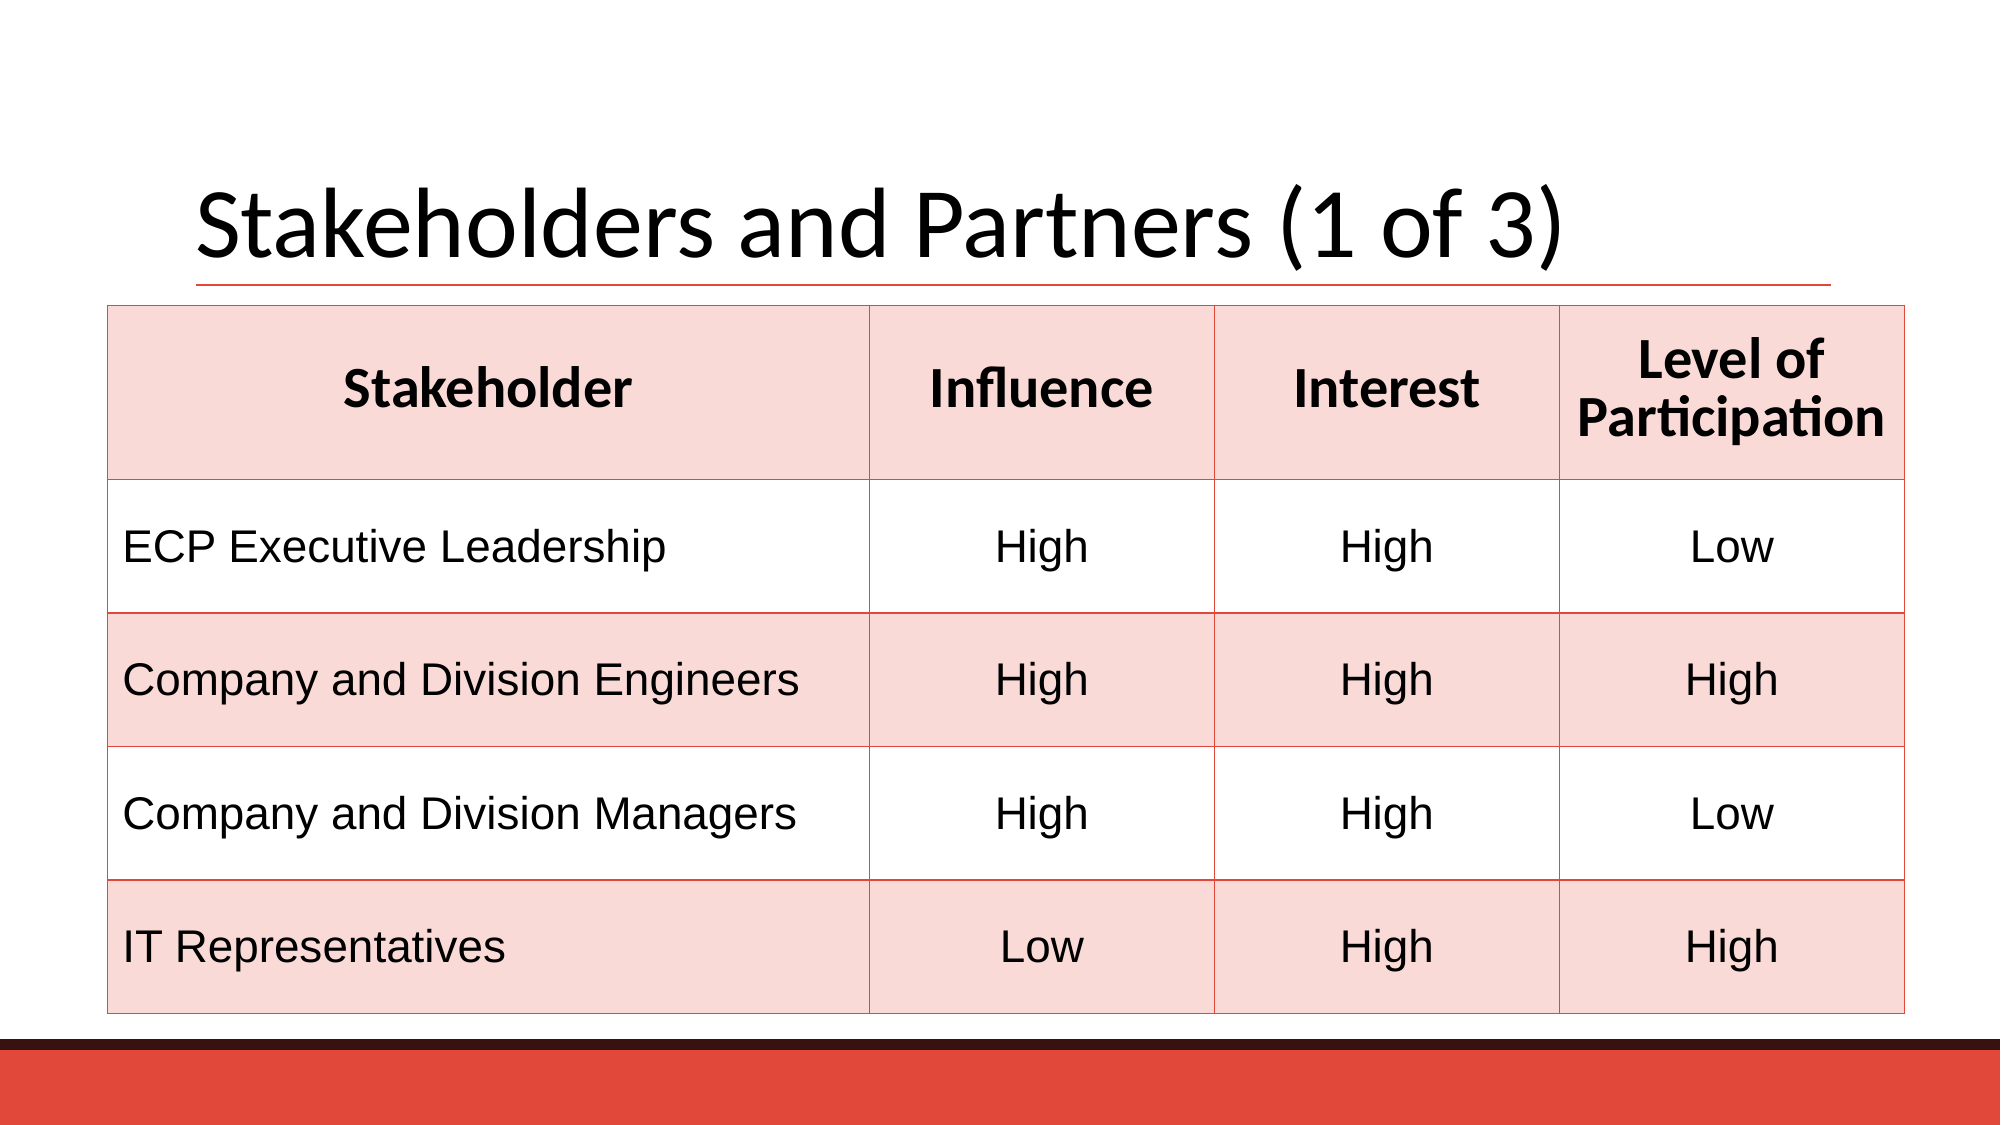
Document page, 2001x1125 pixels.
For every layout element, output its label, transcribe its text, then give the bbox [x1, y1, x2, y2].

table_cell High [1215, 747, 1559, 879]
table_cell Low [870, 881, 1214, 1013]
table_cell High [870, 747, 1214, 879]
table_cell High [1215, 480, 1559, 612]
table_cell Low [1560, 480, 1904, 612]
table_cell Company and Division Engineers [108, 614, 869, 746]
table_cell High [870, 614, 1214, 746]
table_cell IT Representatives [108, 881, 869, 1013]
table_cell High [1215, 881, 1559, 1013]
table_cell ECP Executive Leadership [108, 480, 869, 612]
table_header Influence [870, 306, 1214, 479]
table_cell High [1560, 881, 1904, 1013]
table_cell High [1215, 614, 1559, 746]
table_header Level of Participation [1560, 306, 1904, 479]
table_cell High [870, 480, 1214, 612]
table_cell High [1560, 614, 1904, 746]
table_header Stakeholder [108, 306, 869, 479]
table_header Interest [1215, 306, 1559, 479]
table_cell Low [1560, 747, 1904, 879]
title Stakeholders and Partners (1 of 3) [180, 47, 1830, 285]
table_cell Company and Division Managers [108, 747, 869, 879]
